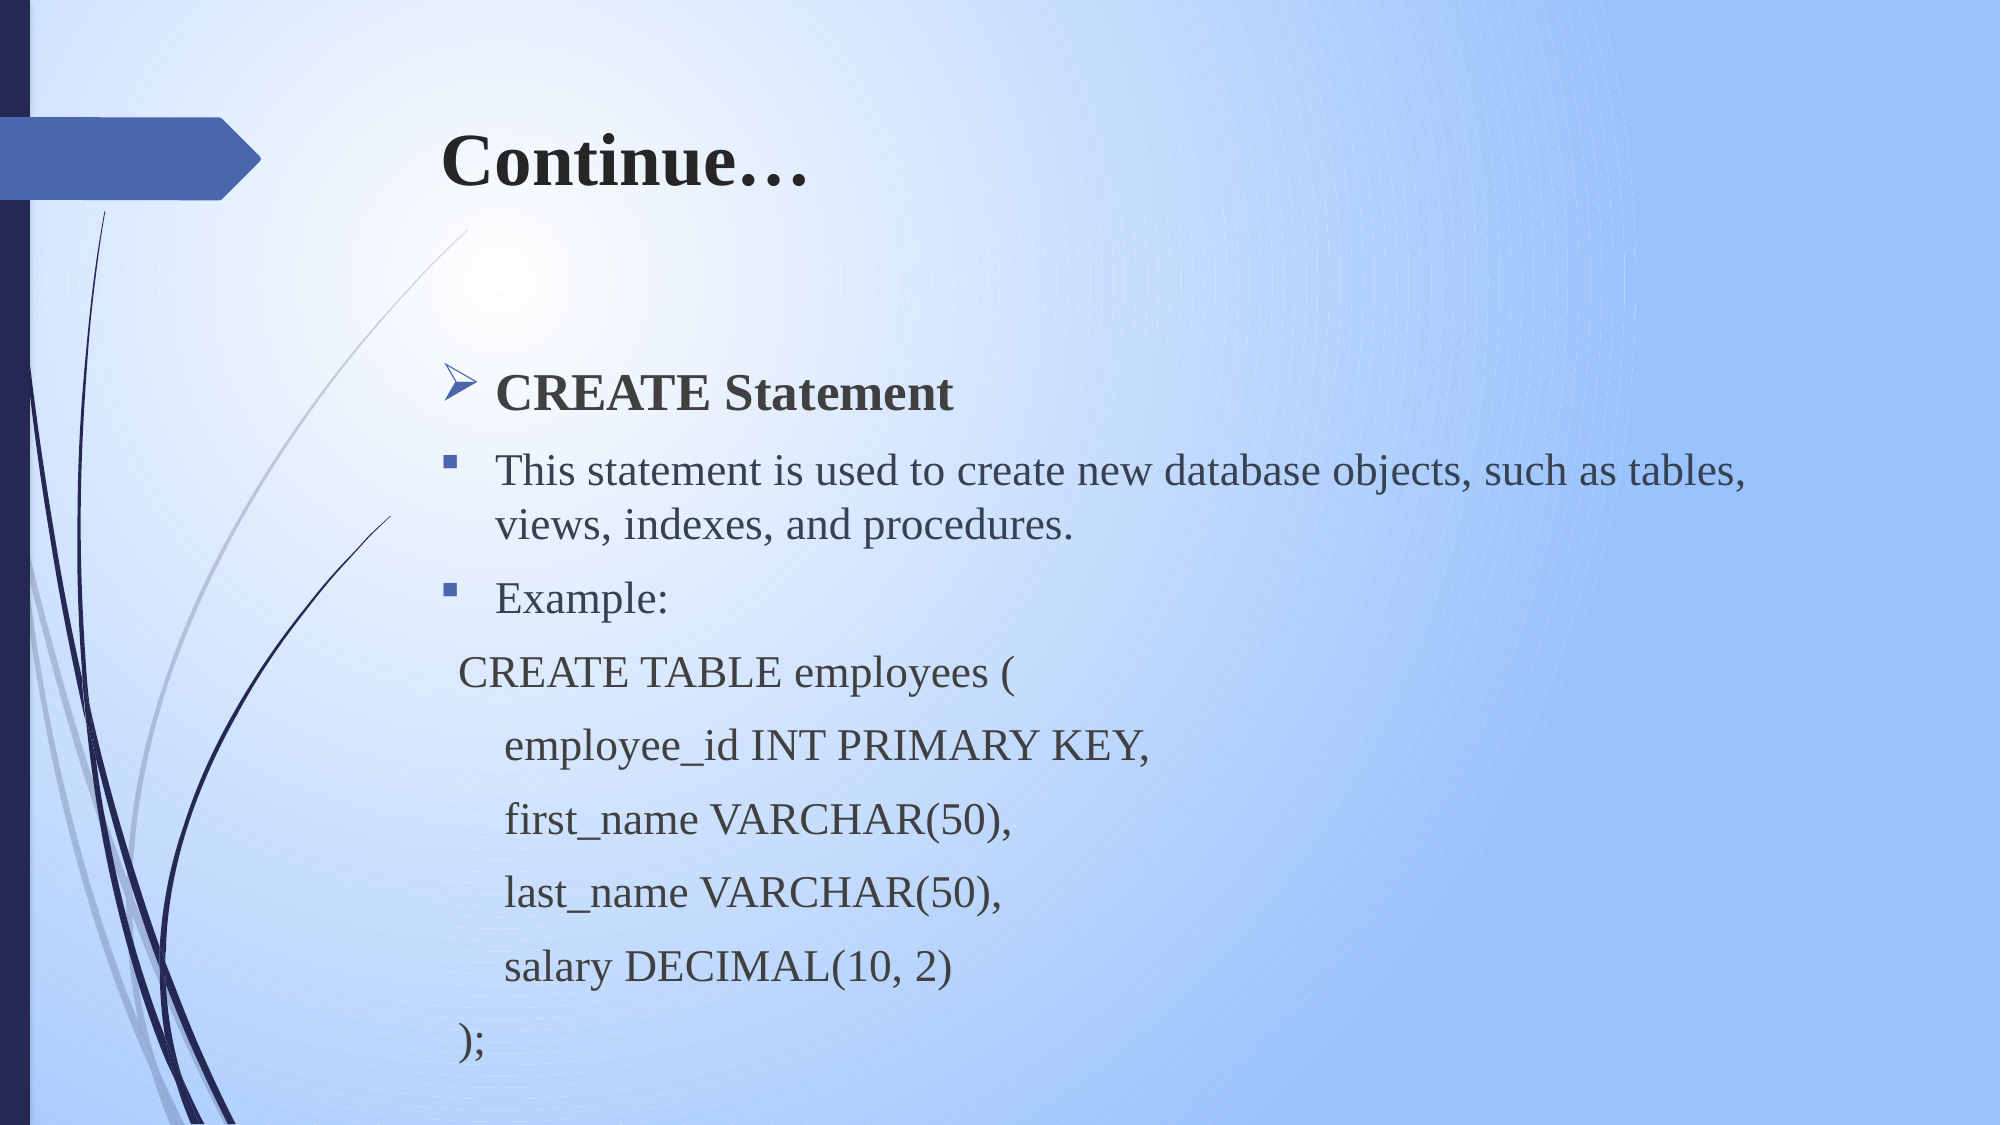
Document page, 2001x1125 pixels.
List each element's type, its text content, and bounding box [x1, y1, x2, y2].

title Continue… [425, 102, 1888, 313]
list CREATE Statement This statement is used to create new database objects, such as tables, views, indexes, and procedures. Example: CREATE TABLE employees ( employee_id INT PRIMARY KEY, first_name VARCHAR(50), last_name VARCHAR(50), salary DECIMAL(10, 2) ); [424, 350, 1888, 1074]
